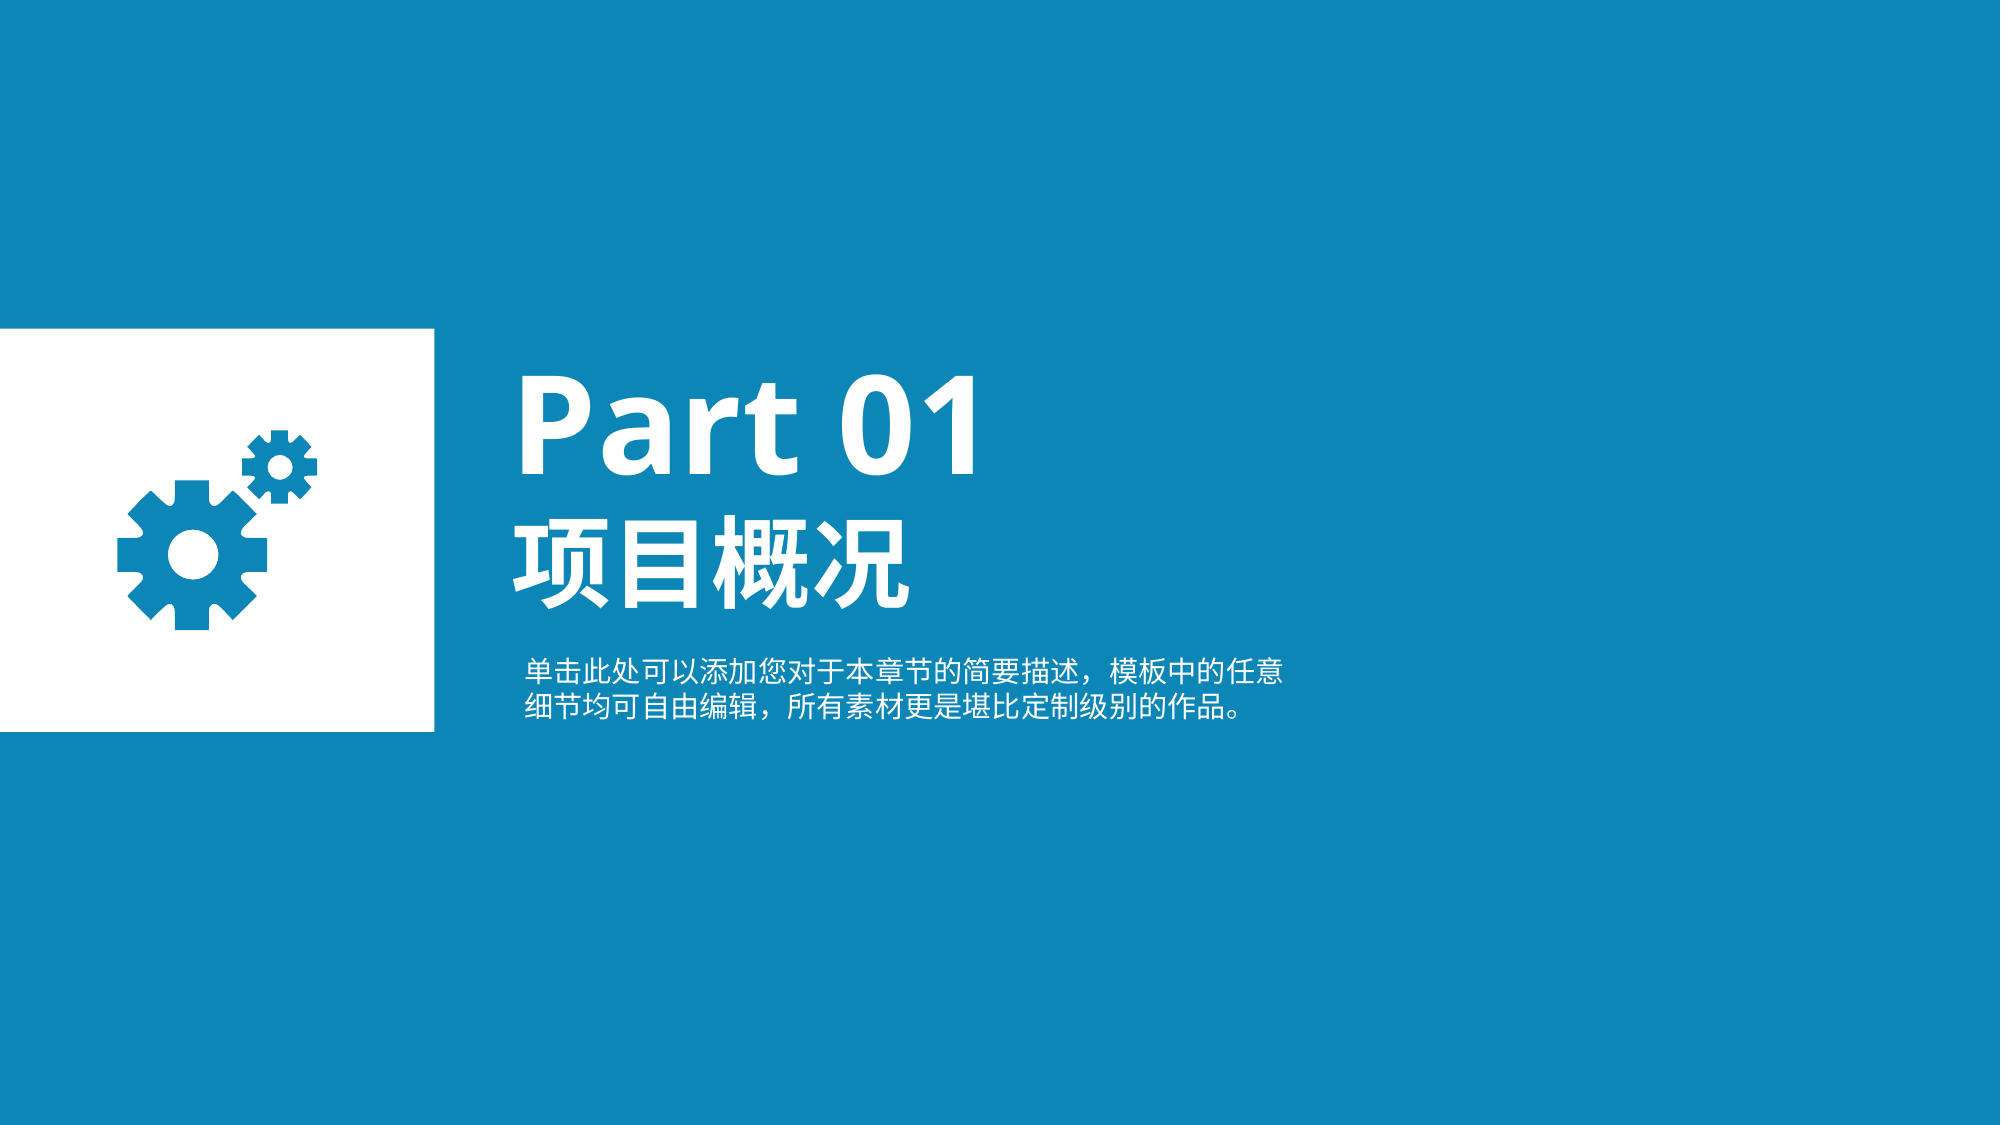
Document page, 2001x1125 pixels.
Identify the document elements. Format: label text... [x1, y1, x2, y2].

text_box Part 01 [496, 329, 1376, 510]
text_box 项目概况 [496, 510, 1010, 628]
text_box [117, 430, 318, 631]
text_box 单击此处可以添加您对于本章节的简要描述，模板中的任意细节均可自由编辑，所有素材更是堪比定制级别的作品。 [509, 646, 1318, 731]
text_box [0, 328, 435, 733]
